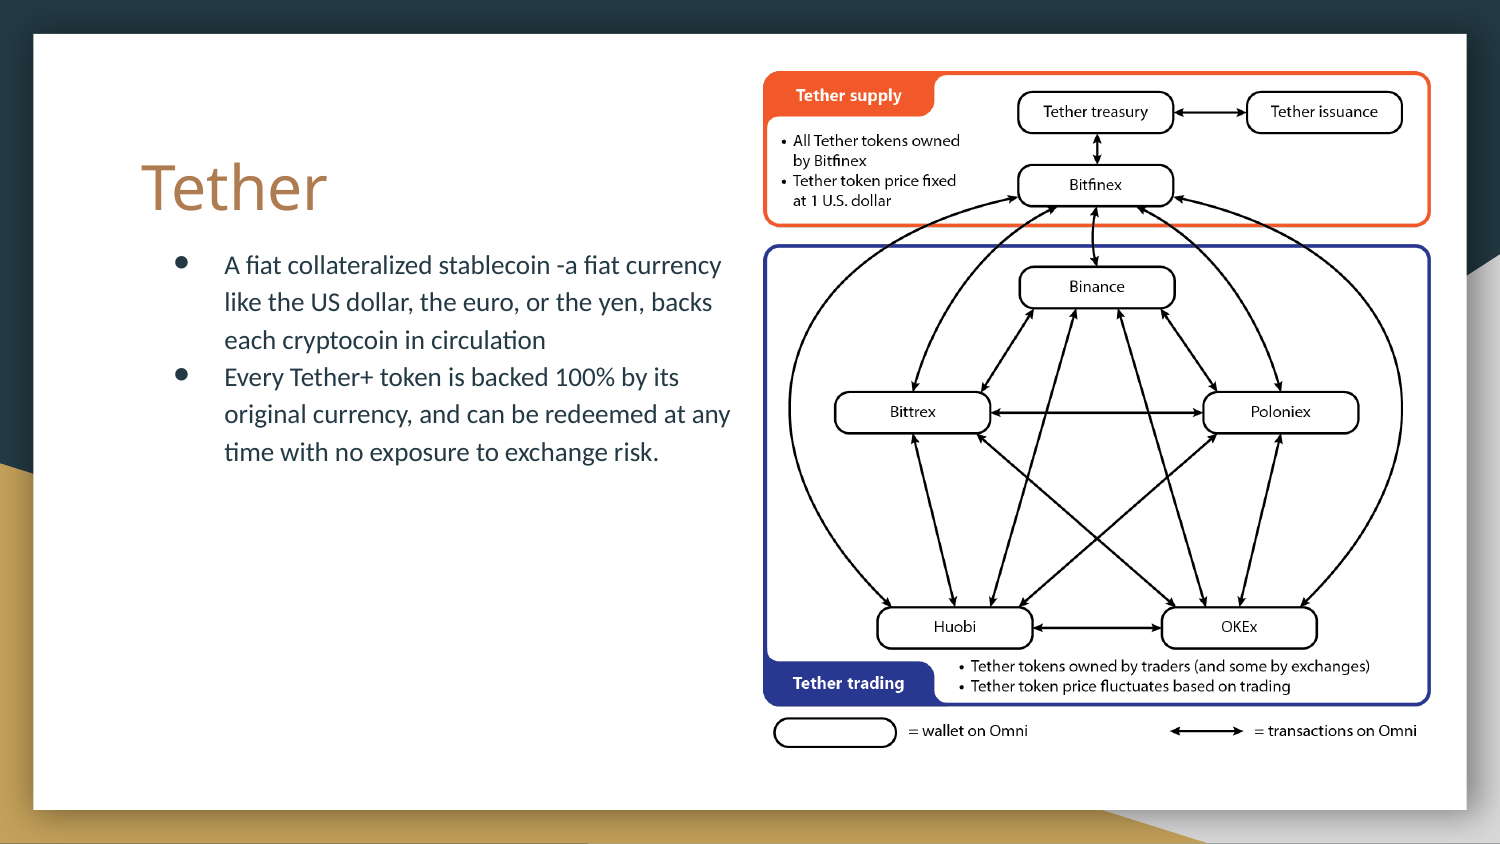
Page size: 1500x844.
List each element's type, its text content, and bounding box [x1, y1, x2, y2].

list A fiat collateralized stablecoin -a fiat currency like the US dollar, the euro, or the yen, backs each cryptocoin in circulation Every Tether+ token is backed 100% by its original currency, and can be redeemed at any time with no exposure to exchange risk. [134, 227, 758, 729]
title Tether [126, 133, 602, 290]
picture [763, 71, 1431, 748]
